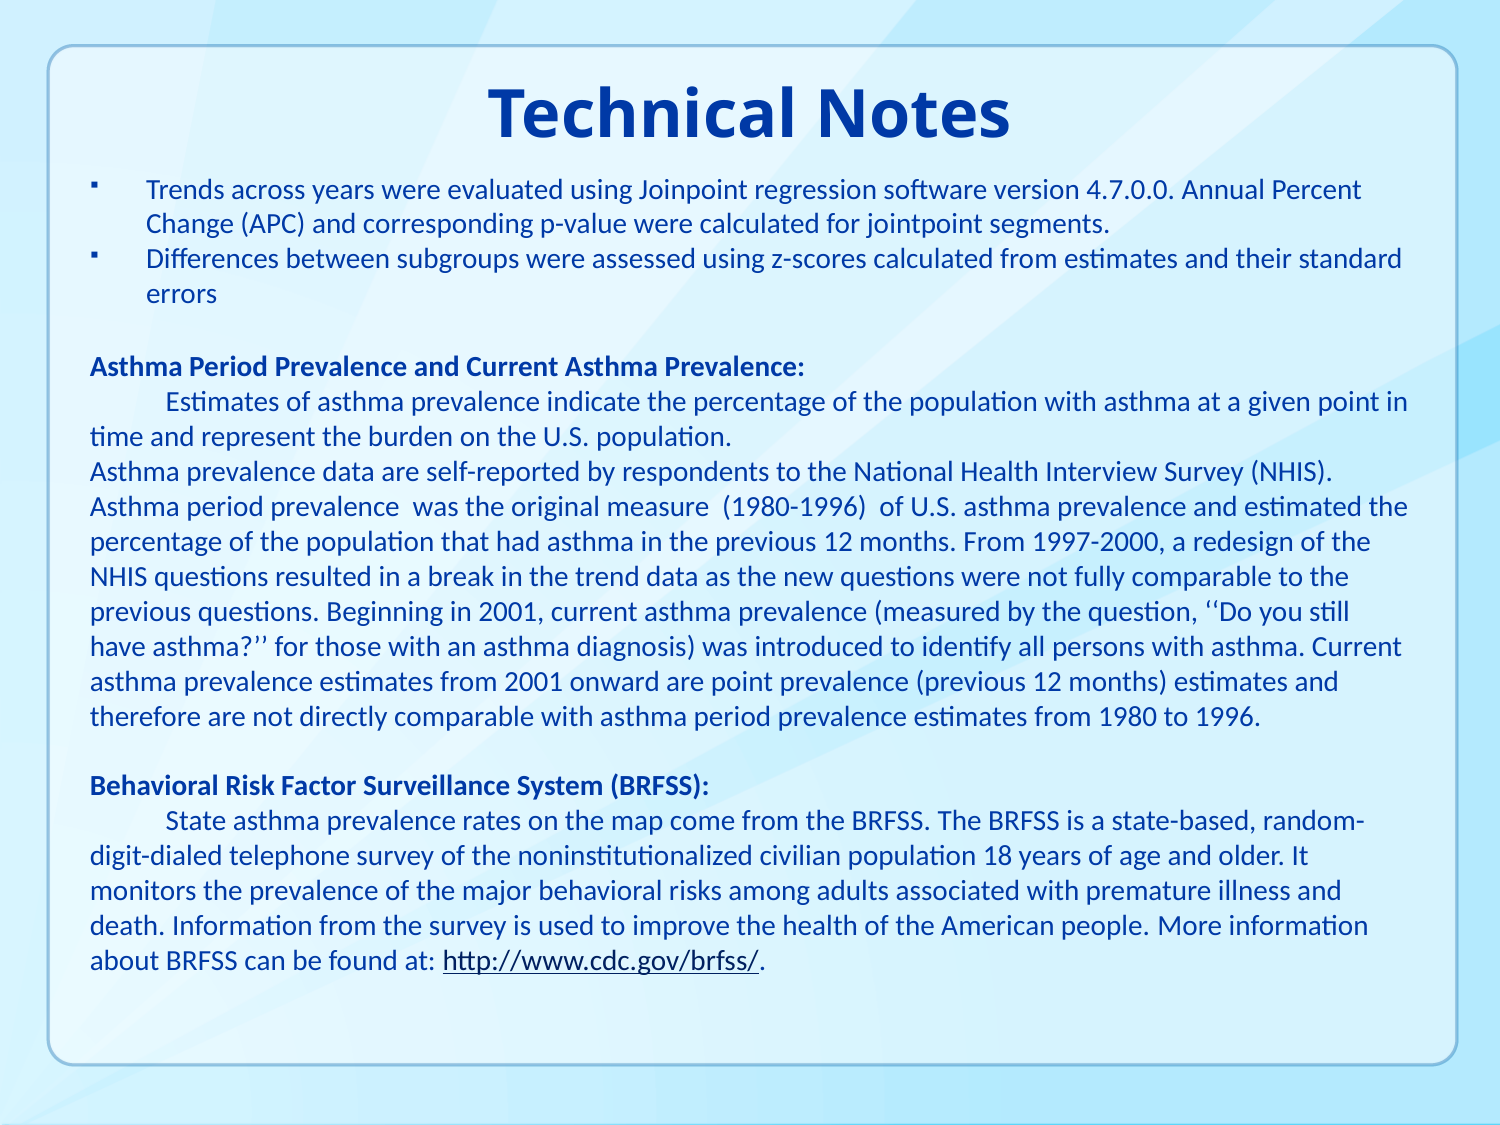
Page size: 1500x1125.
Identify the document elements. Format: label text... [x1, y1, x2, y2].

title Technical Notes [75, 63, 1425, 159]
picture [0, 0, 1500, 1125]
list Trends across years were evaluated using Joinpoint regression software version 4.7.0.0. Annual Percent Change (APC) and corresponding p-value were calculated for jointpoint segments. Differences between subgroups were assessed using z-scores calculated from estimates and their standard errors Asthma Period Prevalence and Current Asthma Prevalence: Estimates of asthma prevalence indicate the percentage of the population with asthma at a given point in time and represent the burden on the U.S. population. Asthma prevalence data are self-reported by respondents to the National Health Interview Survey (NHIS). Asthma period prevalence was the original measure (1980-1996) of U.S. asthma prevalence and estimated the percentage of the population that had asthma in the previous 12 months. From 1997-2000, a redesign of the NHIS questions resulted in a break in the trend data as the new questions were not fully comparable to the previous questions. Beginning in 2001, current asthma prevalence (measured by the question, ‘‘Do you still have asthma?’’ for those with an asthma diagnosis) was introduced to identify all persons with asthma. Current asthma prevalence estimates from 2001 onward are point prevalence (previous 12 months) estimates and therefore are not directly comparable with asthma period prevalence estimates from 1980 to 1996. Behavioral Risk Factor Surveillance System (BRFSS): State asthma prevalence rates on the map come from the BRFSS. The BRFSS is a state-based, random-digit-dialed telephone survey of the noninstitutionalized civilian population 18 years of age and older. It monitors the prevalence of the major behavioral risks among adults associated with premature illness and death. Information from the survey is used to improve the health of the American people. More information about BRFSS can be found at: http://www.cdc.gov/brfss/. [75, 162, 1425, 1070]
